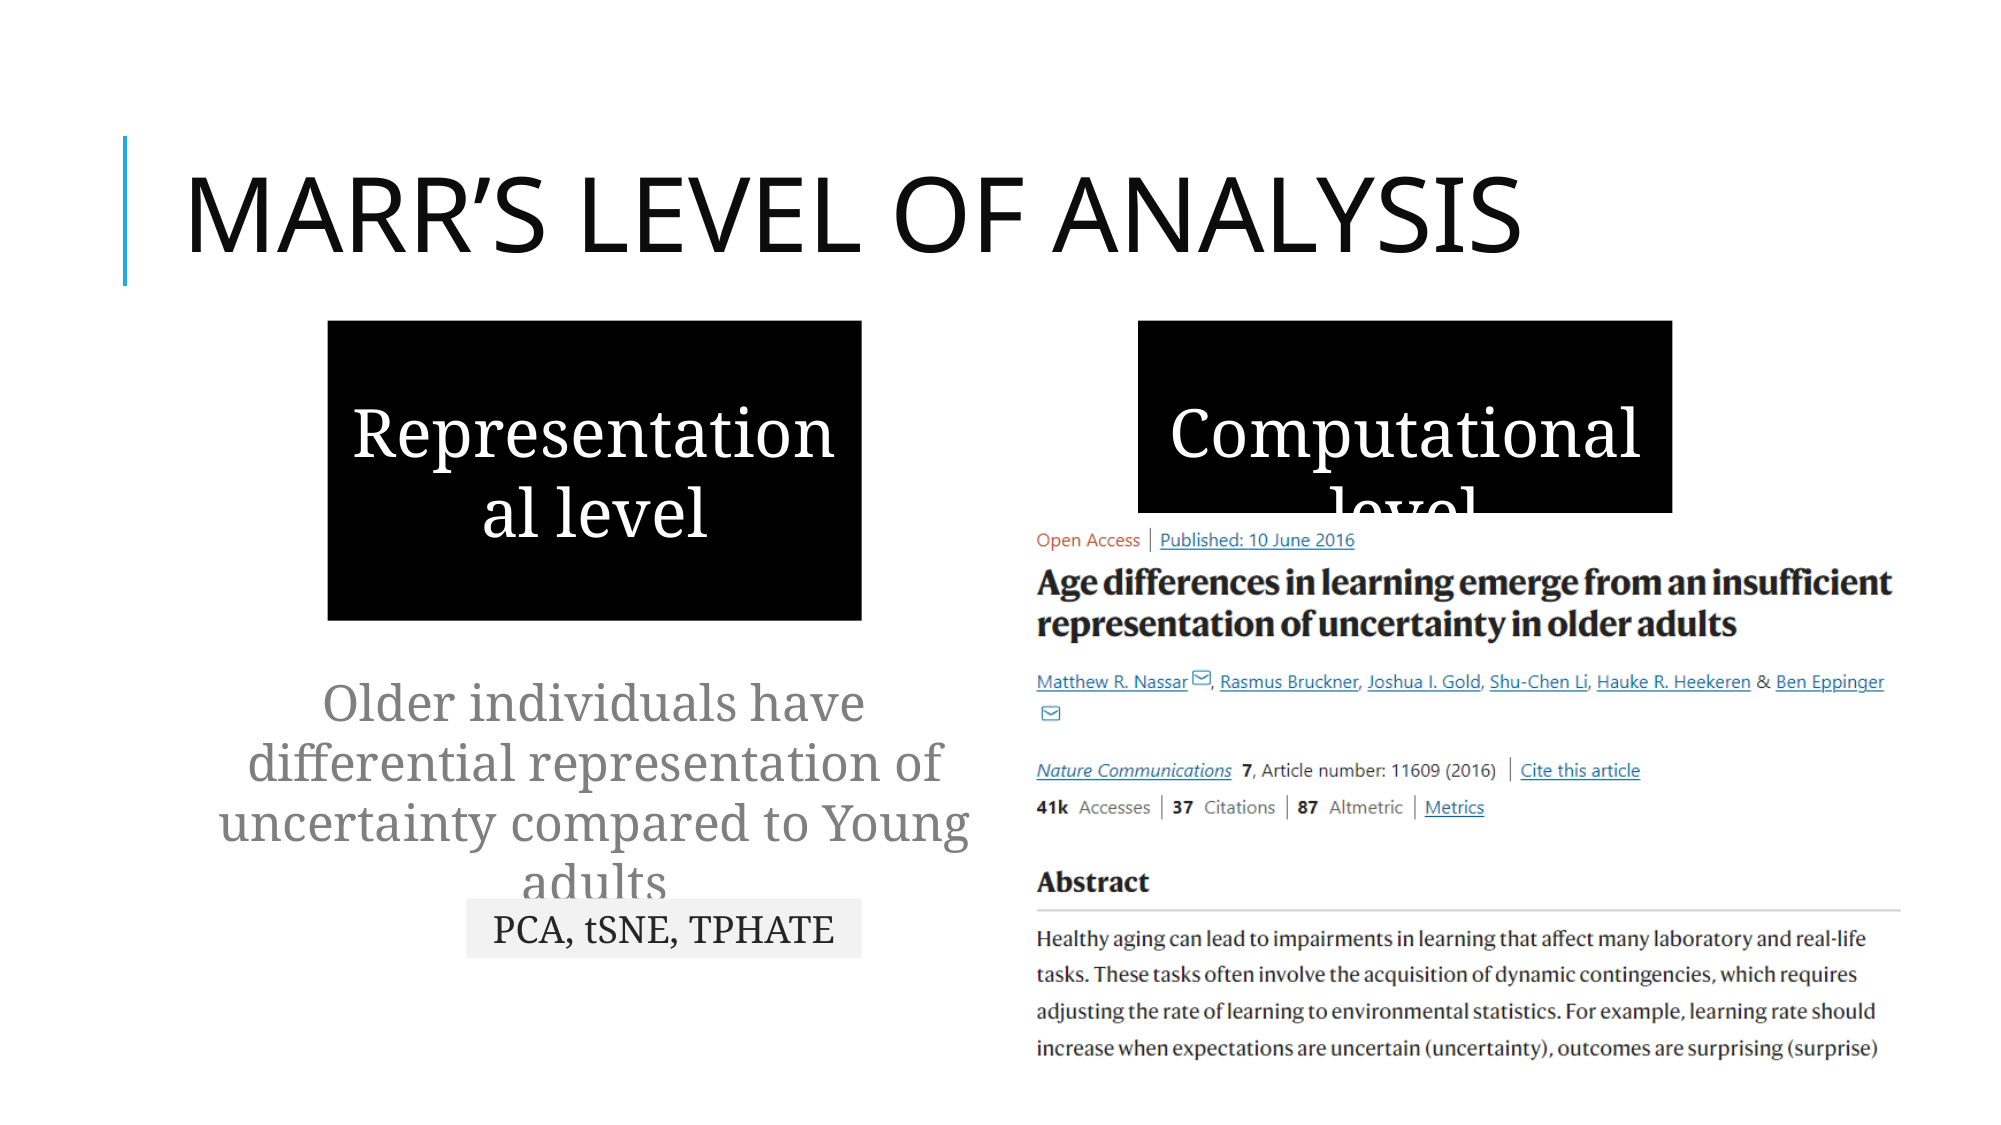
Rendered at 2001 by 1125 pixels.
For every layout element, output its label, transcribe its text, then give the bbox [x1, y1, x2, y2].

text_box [327, 320, 1673, 621]
title MARR’S LEVEL OF ANALYSIS [168, 96, 1763, 342]
picture [1012, 513, 1924, 1066]
text_box PCA, tSNE, TPHATE [466, 898, 862, 959]
text_box Older individuals have differential representation of uncertainty compared to Young adults [202, 663, 987, 919]
